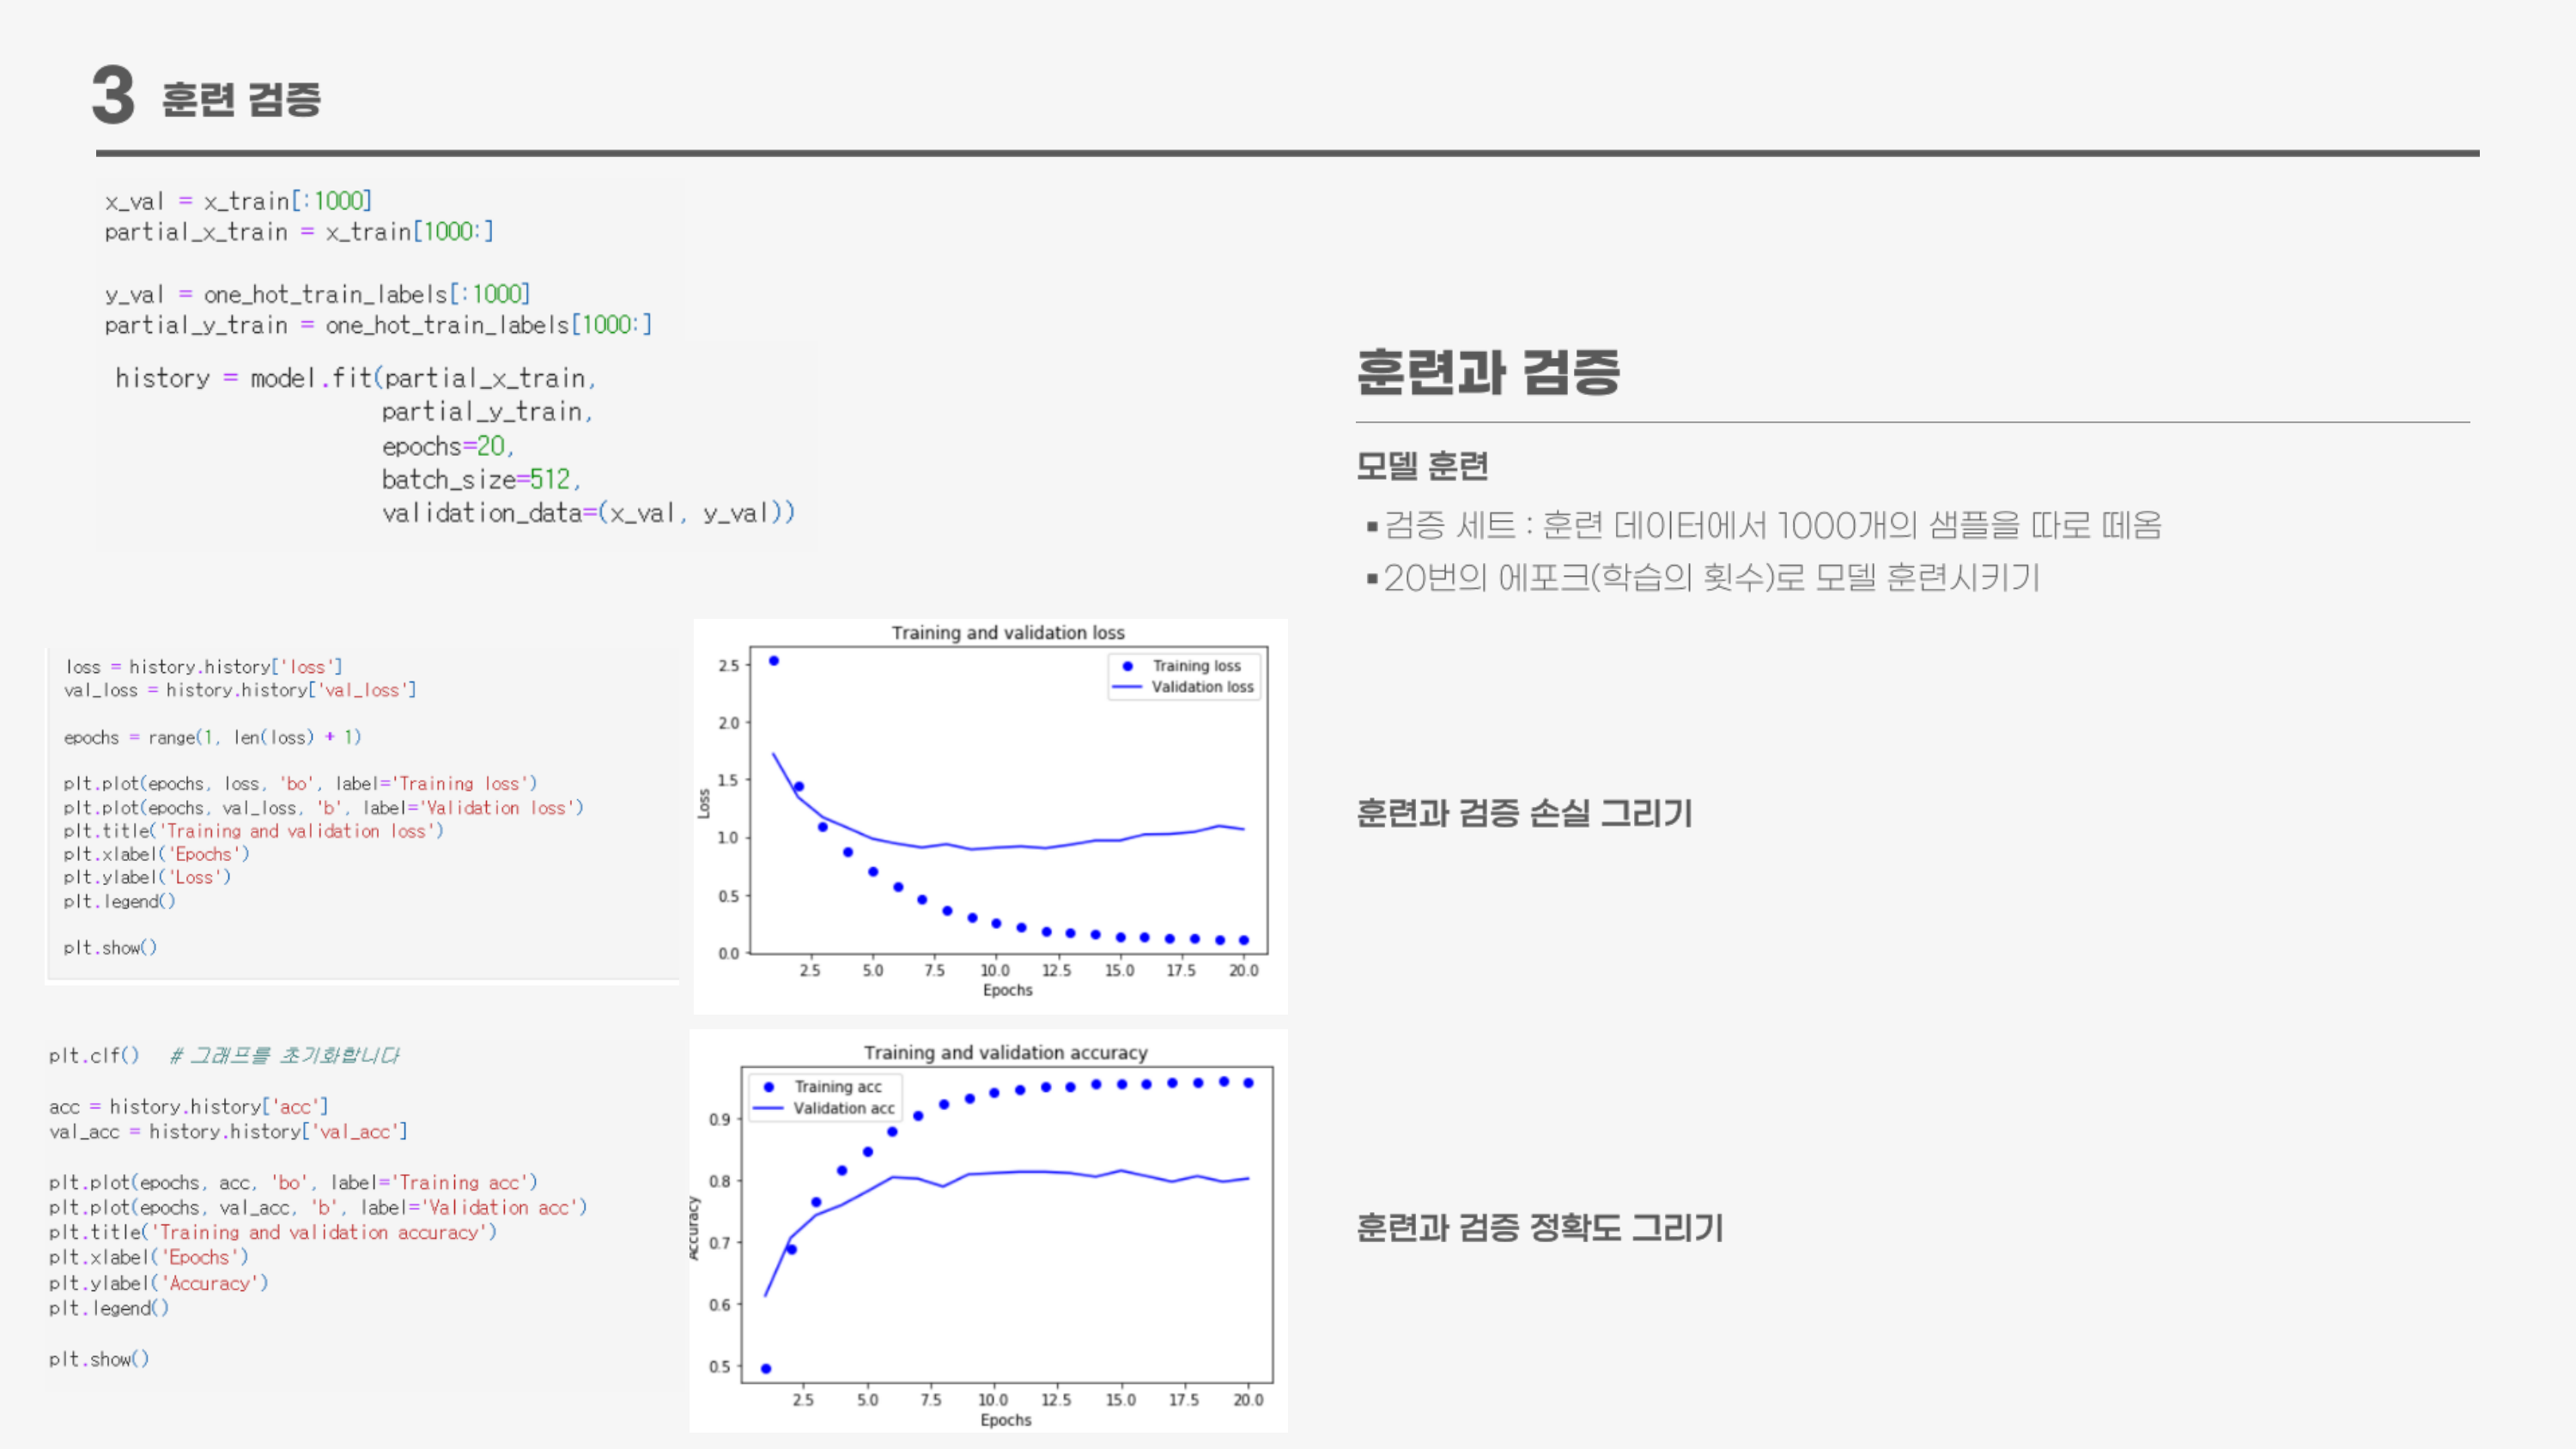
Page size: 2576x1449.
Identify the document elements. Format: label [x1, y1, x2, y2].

text_box [95, 141, 2480, 167]
text_box [690, 1029, 1289, 1433]
text_box [694, 619, 1289, 1015]
picture [1352, 549, 2176, 598]
picture [1351, 441, 1502, 494]
text_box [95, 178, 686, 340]
text_box [1356, 555, 2469, 604]
picture [1348, 332, 1662, 420]
picture [1351, 789, 1704, 842]
picture [1351, 1203, 1736, 1257]
text_box [1356, 420, 2470, 424]
text_box [1356, 502, 2469, 553]
picture [80, 42, 340, 155]
picture [1352, 498, 2176, 546]
text_box [45, 648, 679, 986]
text_box [95, 340, 818, 553]
text_box [45, 1040, 686, 1392]
